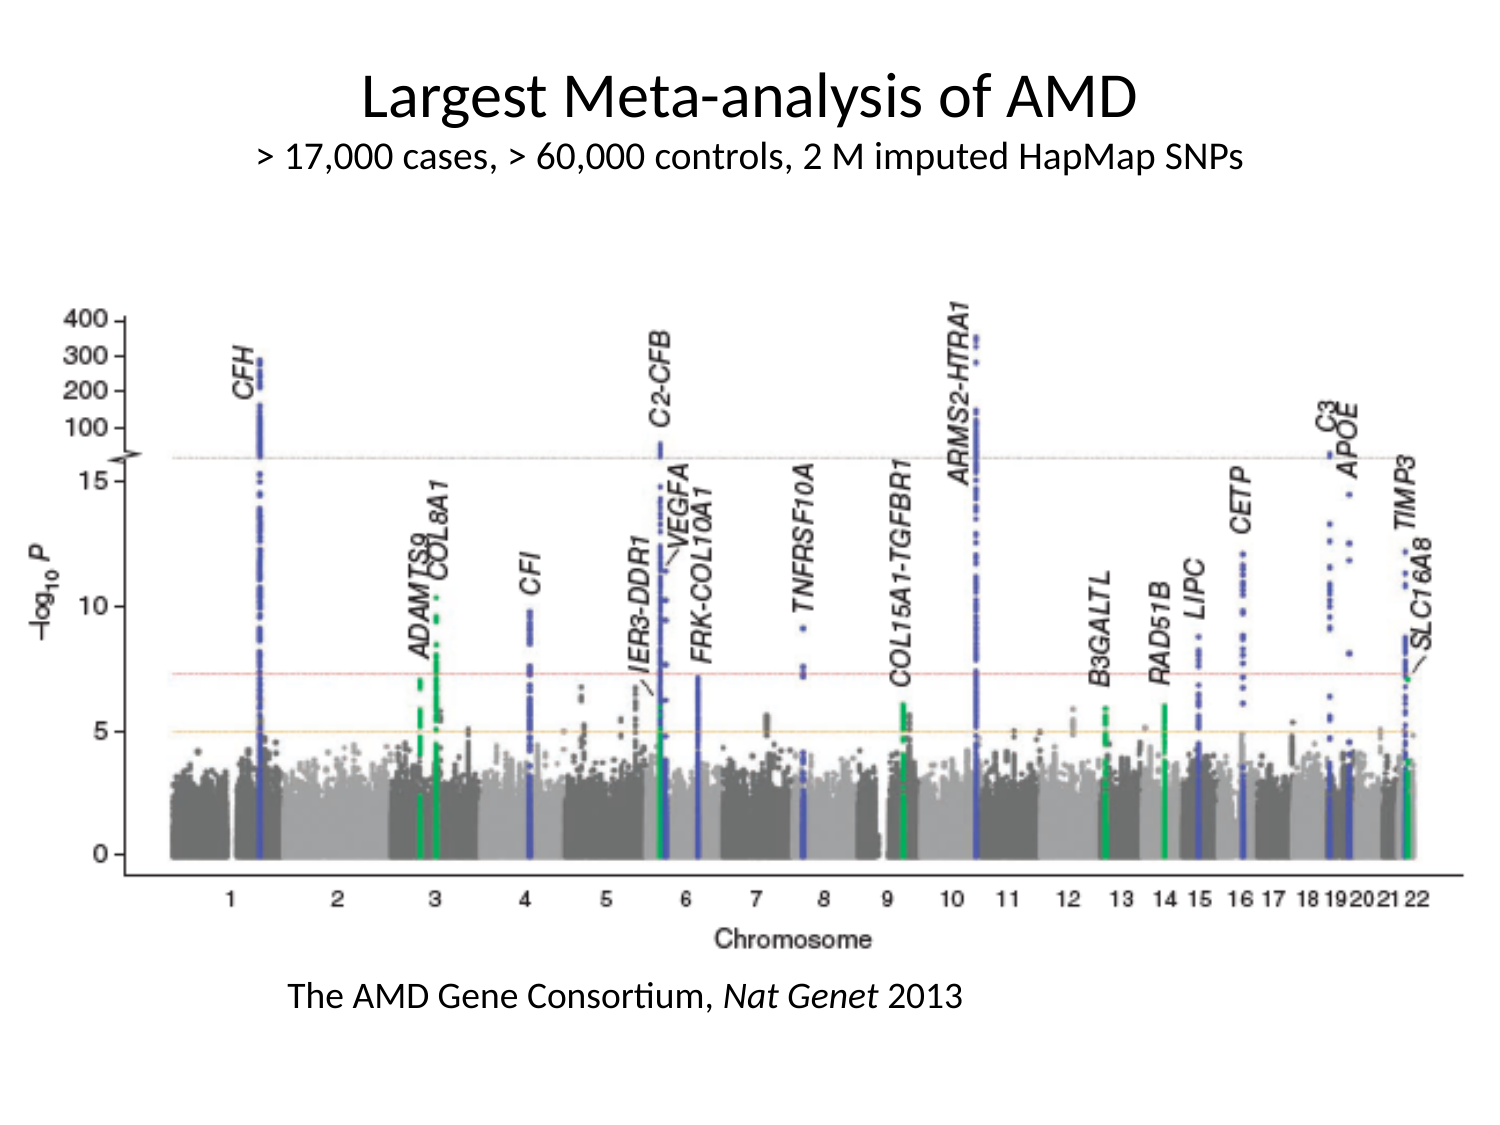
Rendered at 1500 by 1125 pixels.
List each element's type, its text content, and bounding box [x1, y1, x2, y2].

title Largest Meta-analysis of AMD > 17,000 cases, > 60,000 controls, 2 M imputed HapMap SNPs [75, 45, 1425, 233]
text_box The AMD Gene Consortium, Nat Genet 2013 [272, 972, 979, 1023]
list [15, 279, 1478, 963]
